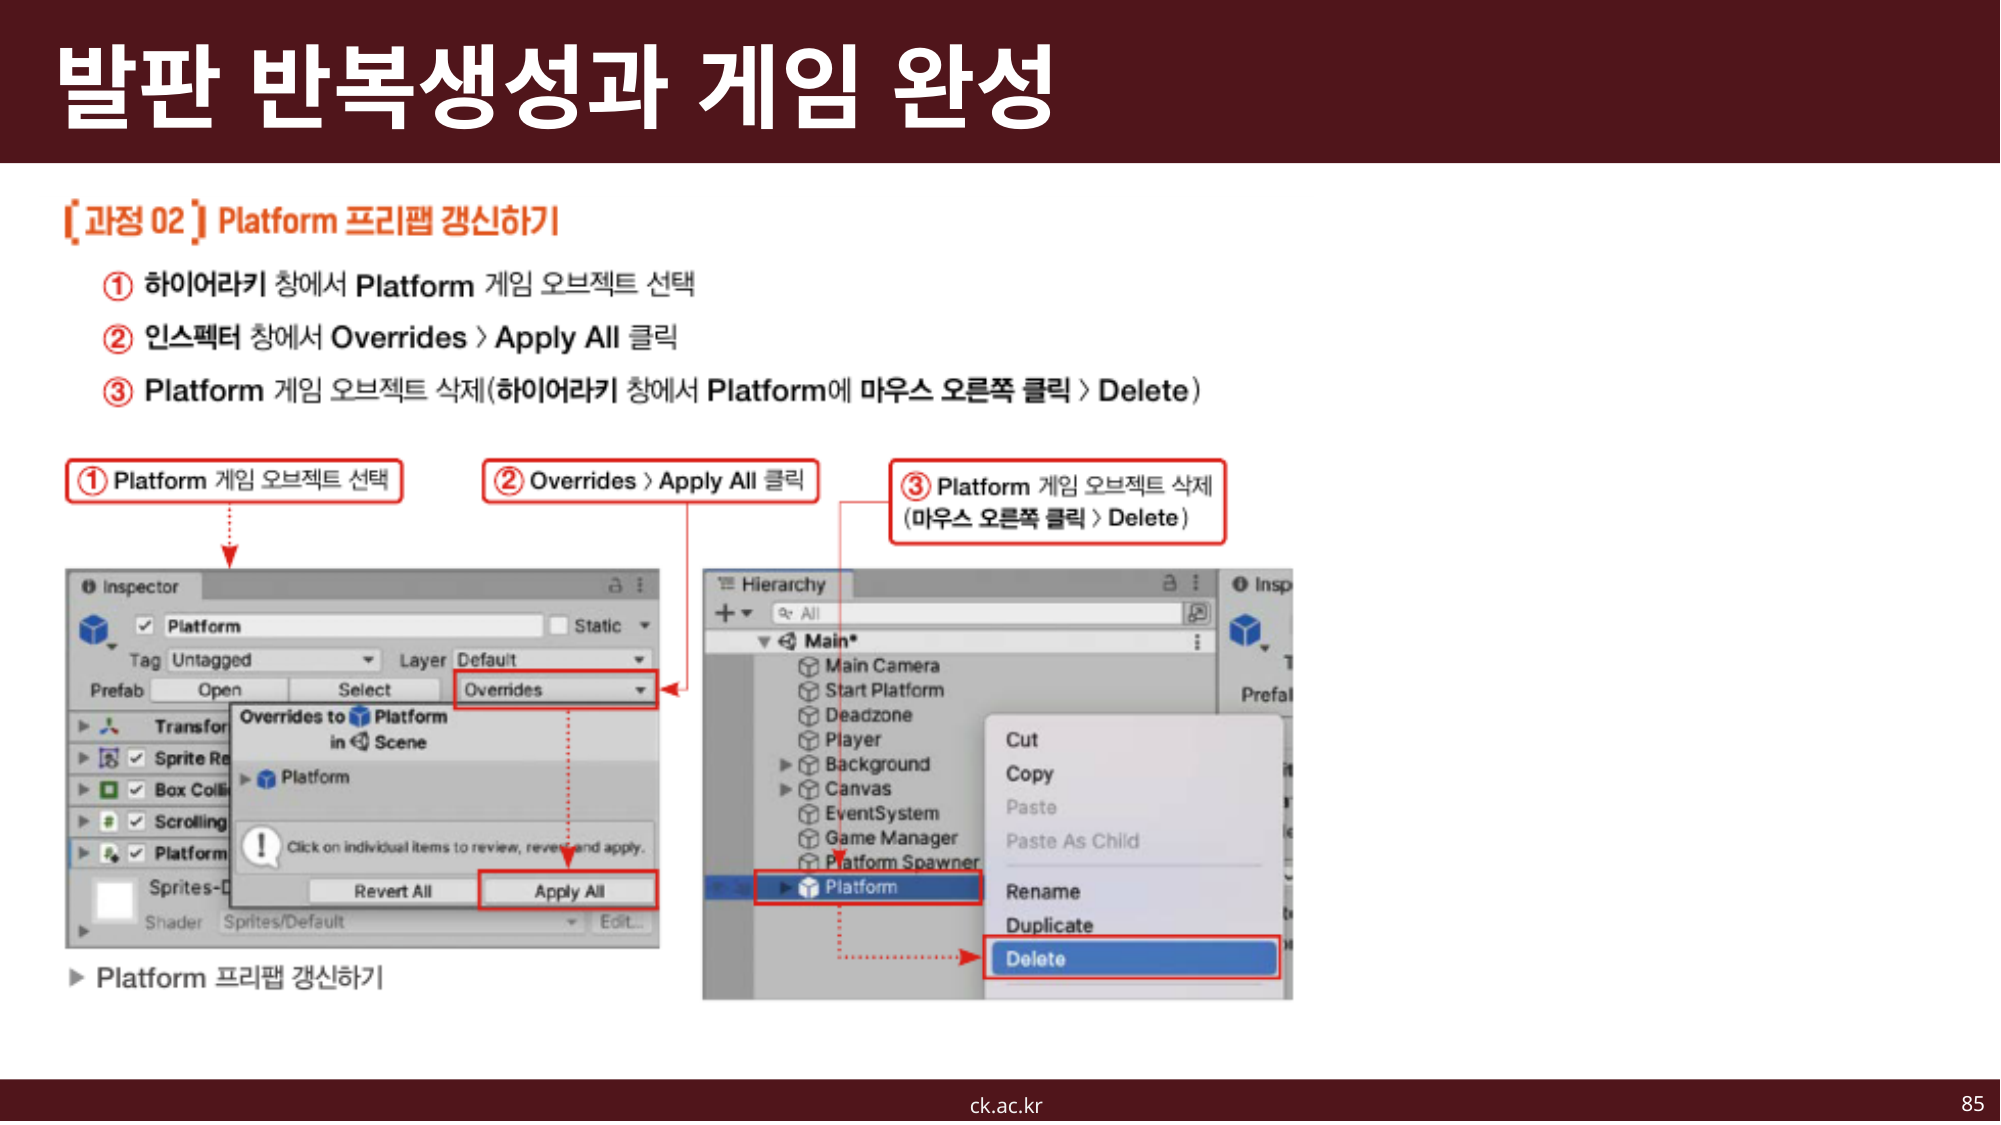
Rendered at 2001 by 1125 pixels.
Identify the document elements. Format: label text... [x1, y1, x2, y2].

picture [39, 195, 1314, 1029]
footer ck.ac.kr [949, 1084, 1064, 1125]
title 발판 반복생성과 게임 완성 [39, 34, 1289, 149]
slide_number 85 [1911, 1083, 2000, 1125]
